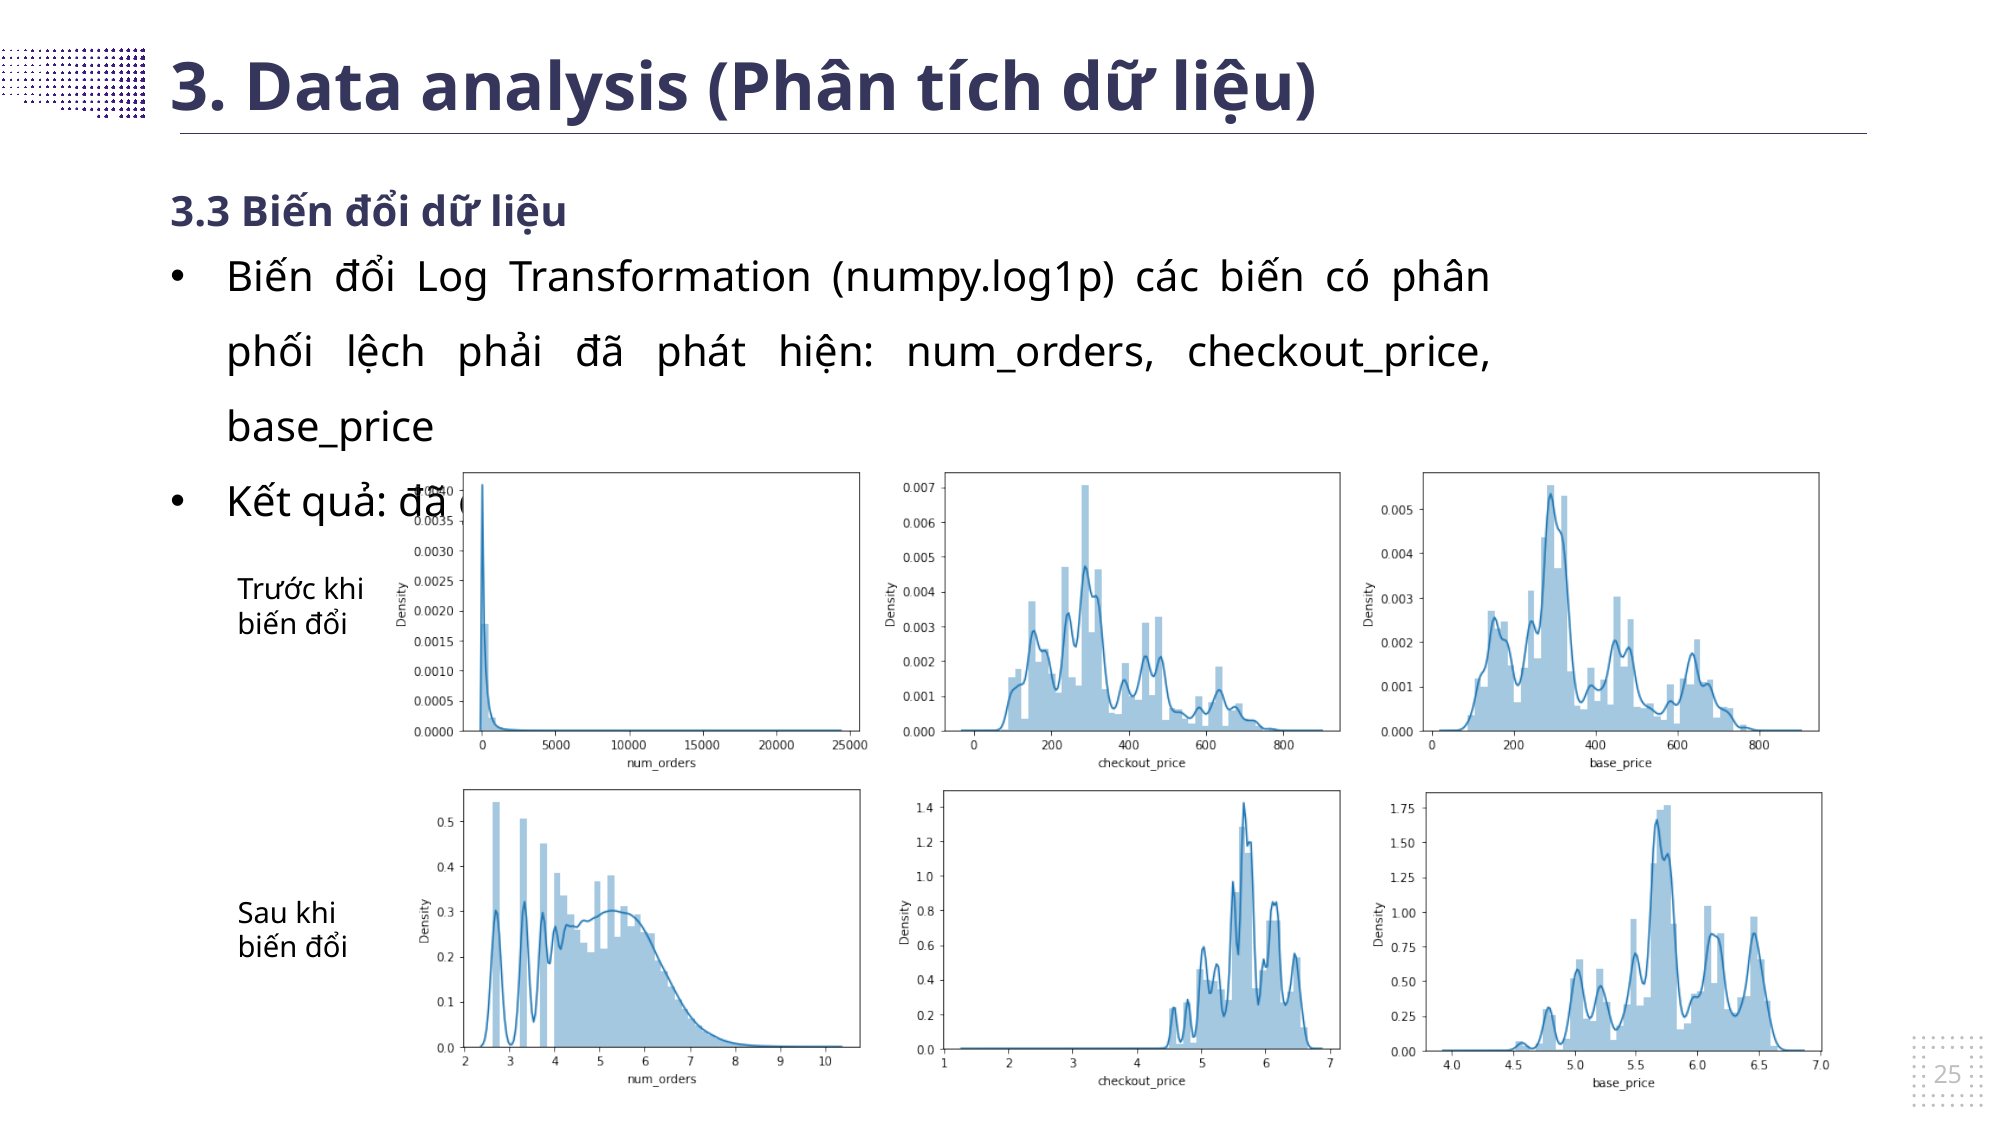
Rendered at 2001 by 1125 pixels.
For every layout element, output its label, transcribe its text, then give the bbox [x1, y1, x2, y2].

picture [1355, 465, 1827, 777]
text_box Sau khi biến đổi [222, 886, 369, 972]
picture [1365, 785, 1837, 1097]
picture [388, 465, 1348, 777]
slide_number 25 [1915, 1050, 1980, 1097]
picture [411, 782, 868, 1093]
text_box Biến đổi Log Transformation (numpy.log1p) các biến có phân phối lệch phải đã phát hiện: num_orders, checkout_price, base_price Kết quả: đã giảm độ lệch [155, 217, 1507, 533]
text_box 3.3 Biến đổi dữ liệu [155, 152, 1915, 243]
text_box Trước khi biến đổi [222, 562, 381, 648]
list 3. Data analysis (Phân tích dữ liệu) [155, 45, 1872, 152]
picture [891, 783, 1348, 1095]
